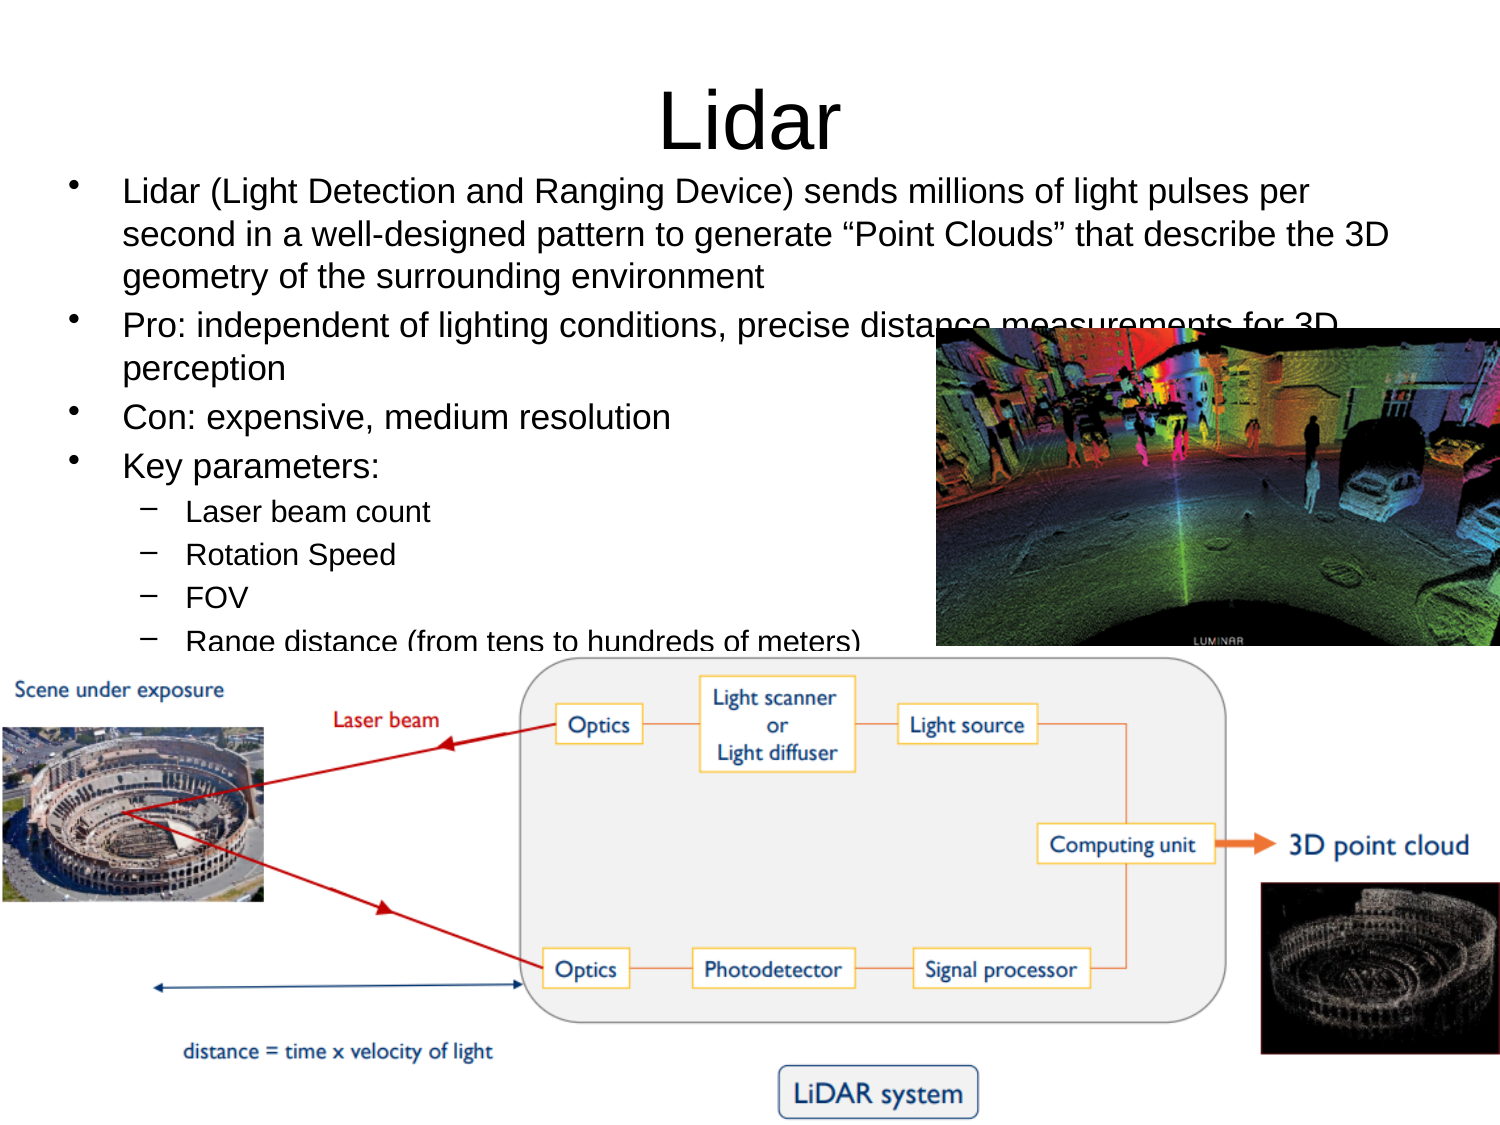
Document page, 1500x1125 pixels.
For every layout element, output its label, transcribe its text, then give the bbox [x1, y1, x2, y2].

picture [0, 651, 1500, 1124]
list Lidar (Light Detection and Ranging Device) sends millions of light pulses per second in a well-designed pattern to generate “Point Clouds” that describe the 3D geometry of the surrounding environment Pro: independent of lighting conditions, precise distance measurements for 3D perception Con: expensive, medium resolution Key parameters: Laser beam count Rotation Speed FOV Range distance (from tens to hundreds of meters) [52, 160, 1436, 649]
title Lidar [74, 44, 1426, 160]
picture [935, 328, 1500, 647]
